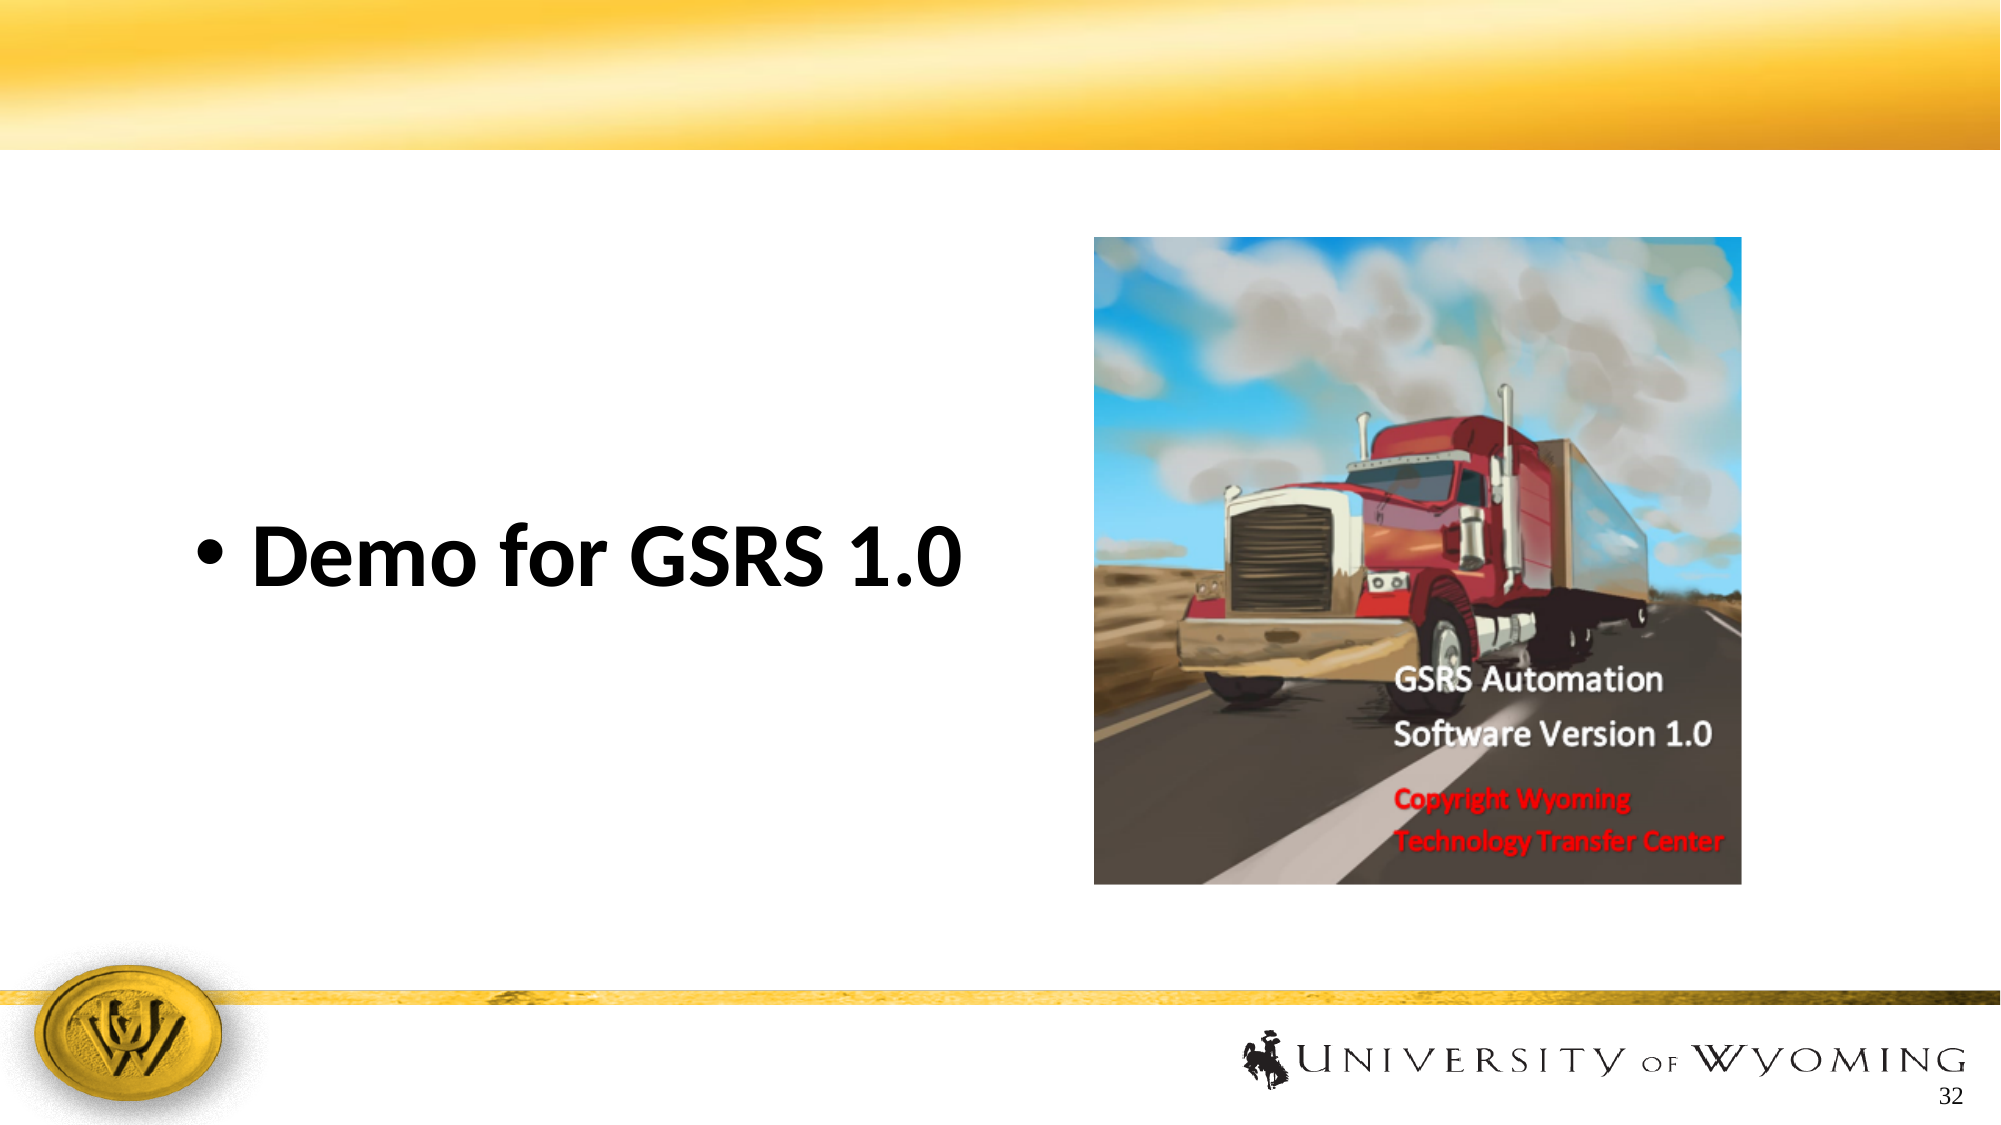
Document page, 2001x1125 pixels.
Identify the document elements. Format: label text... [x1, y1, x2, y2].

picture [1094, 237, 1745, 888]
list Demo for GSRS 1.0 [52, 487, 1089, 567]
picture [0, 935, 2001, 1125]
picture [0, 0, 2000, 150]
